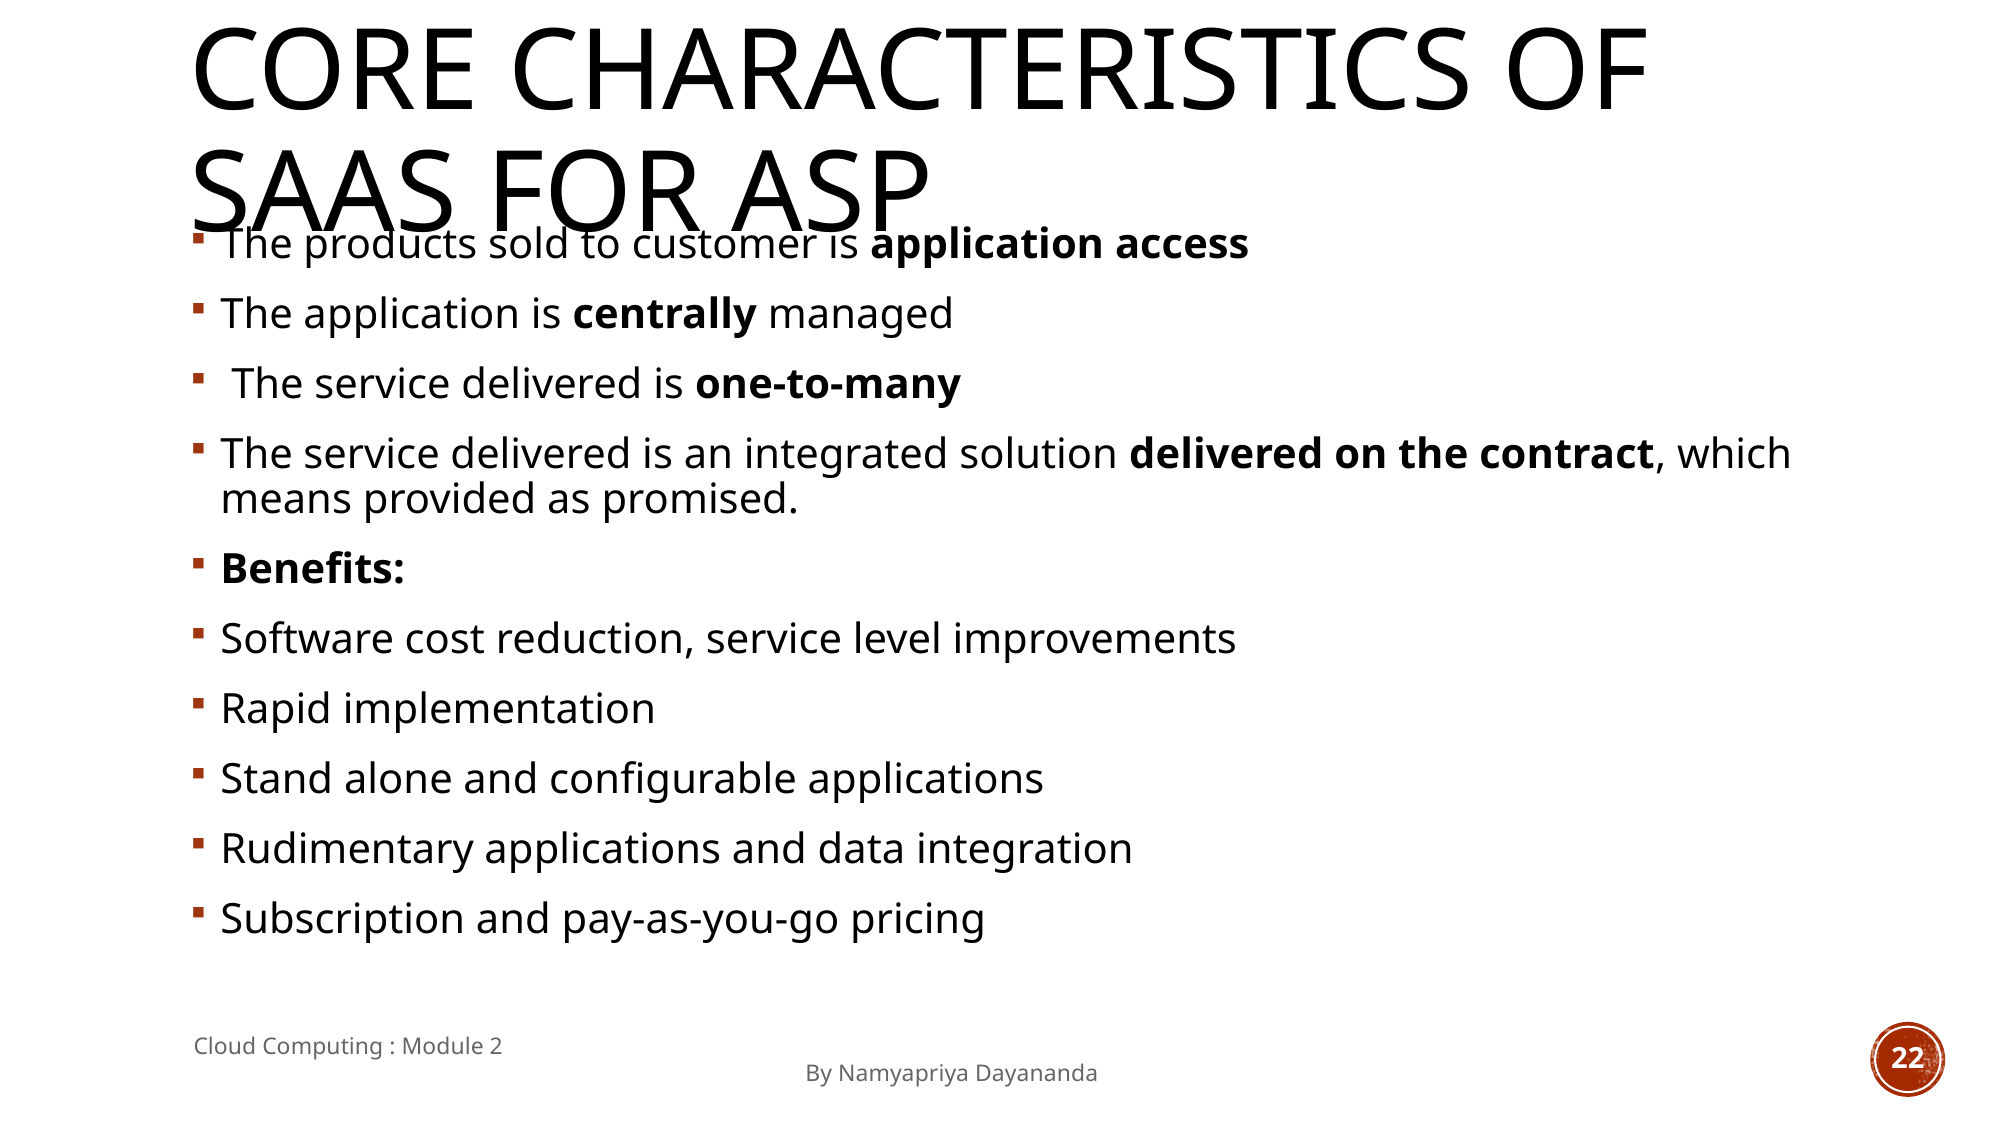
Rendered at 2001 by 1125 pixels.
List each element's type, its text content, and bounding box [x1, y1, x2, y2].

list The products sold to customer is application access The application is centrally managed The service delivered is one-to-many The service delivered is an integrated solution delivered on the contract, which means provided as promised. Benefits: Software cost reduction, service level improvements Rapid implementation Stand alone and configurable applications Rudimentary applications and data integration Subscription and pay-as-you-go pricing [175, 215, 1826, 1013]
title Core characteristics of SaaS for ASP [174, 36, 1825, 232]
footer Cloud Computing : Module 2 By Namyapriya Dayananda [178, 1028, 1829, 1089]
slide_number 22 [1855, 1028, 1961, 1089]
